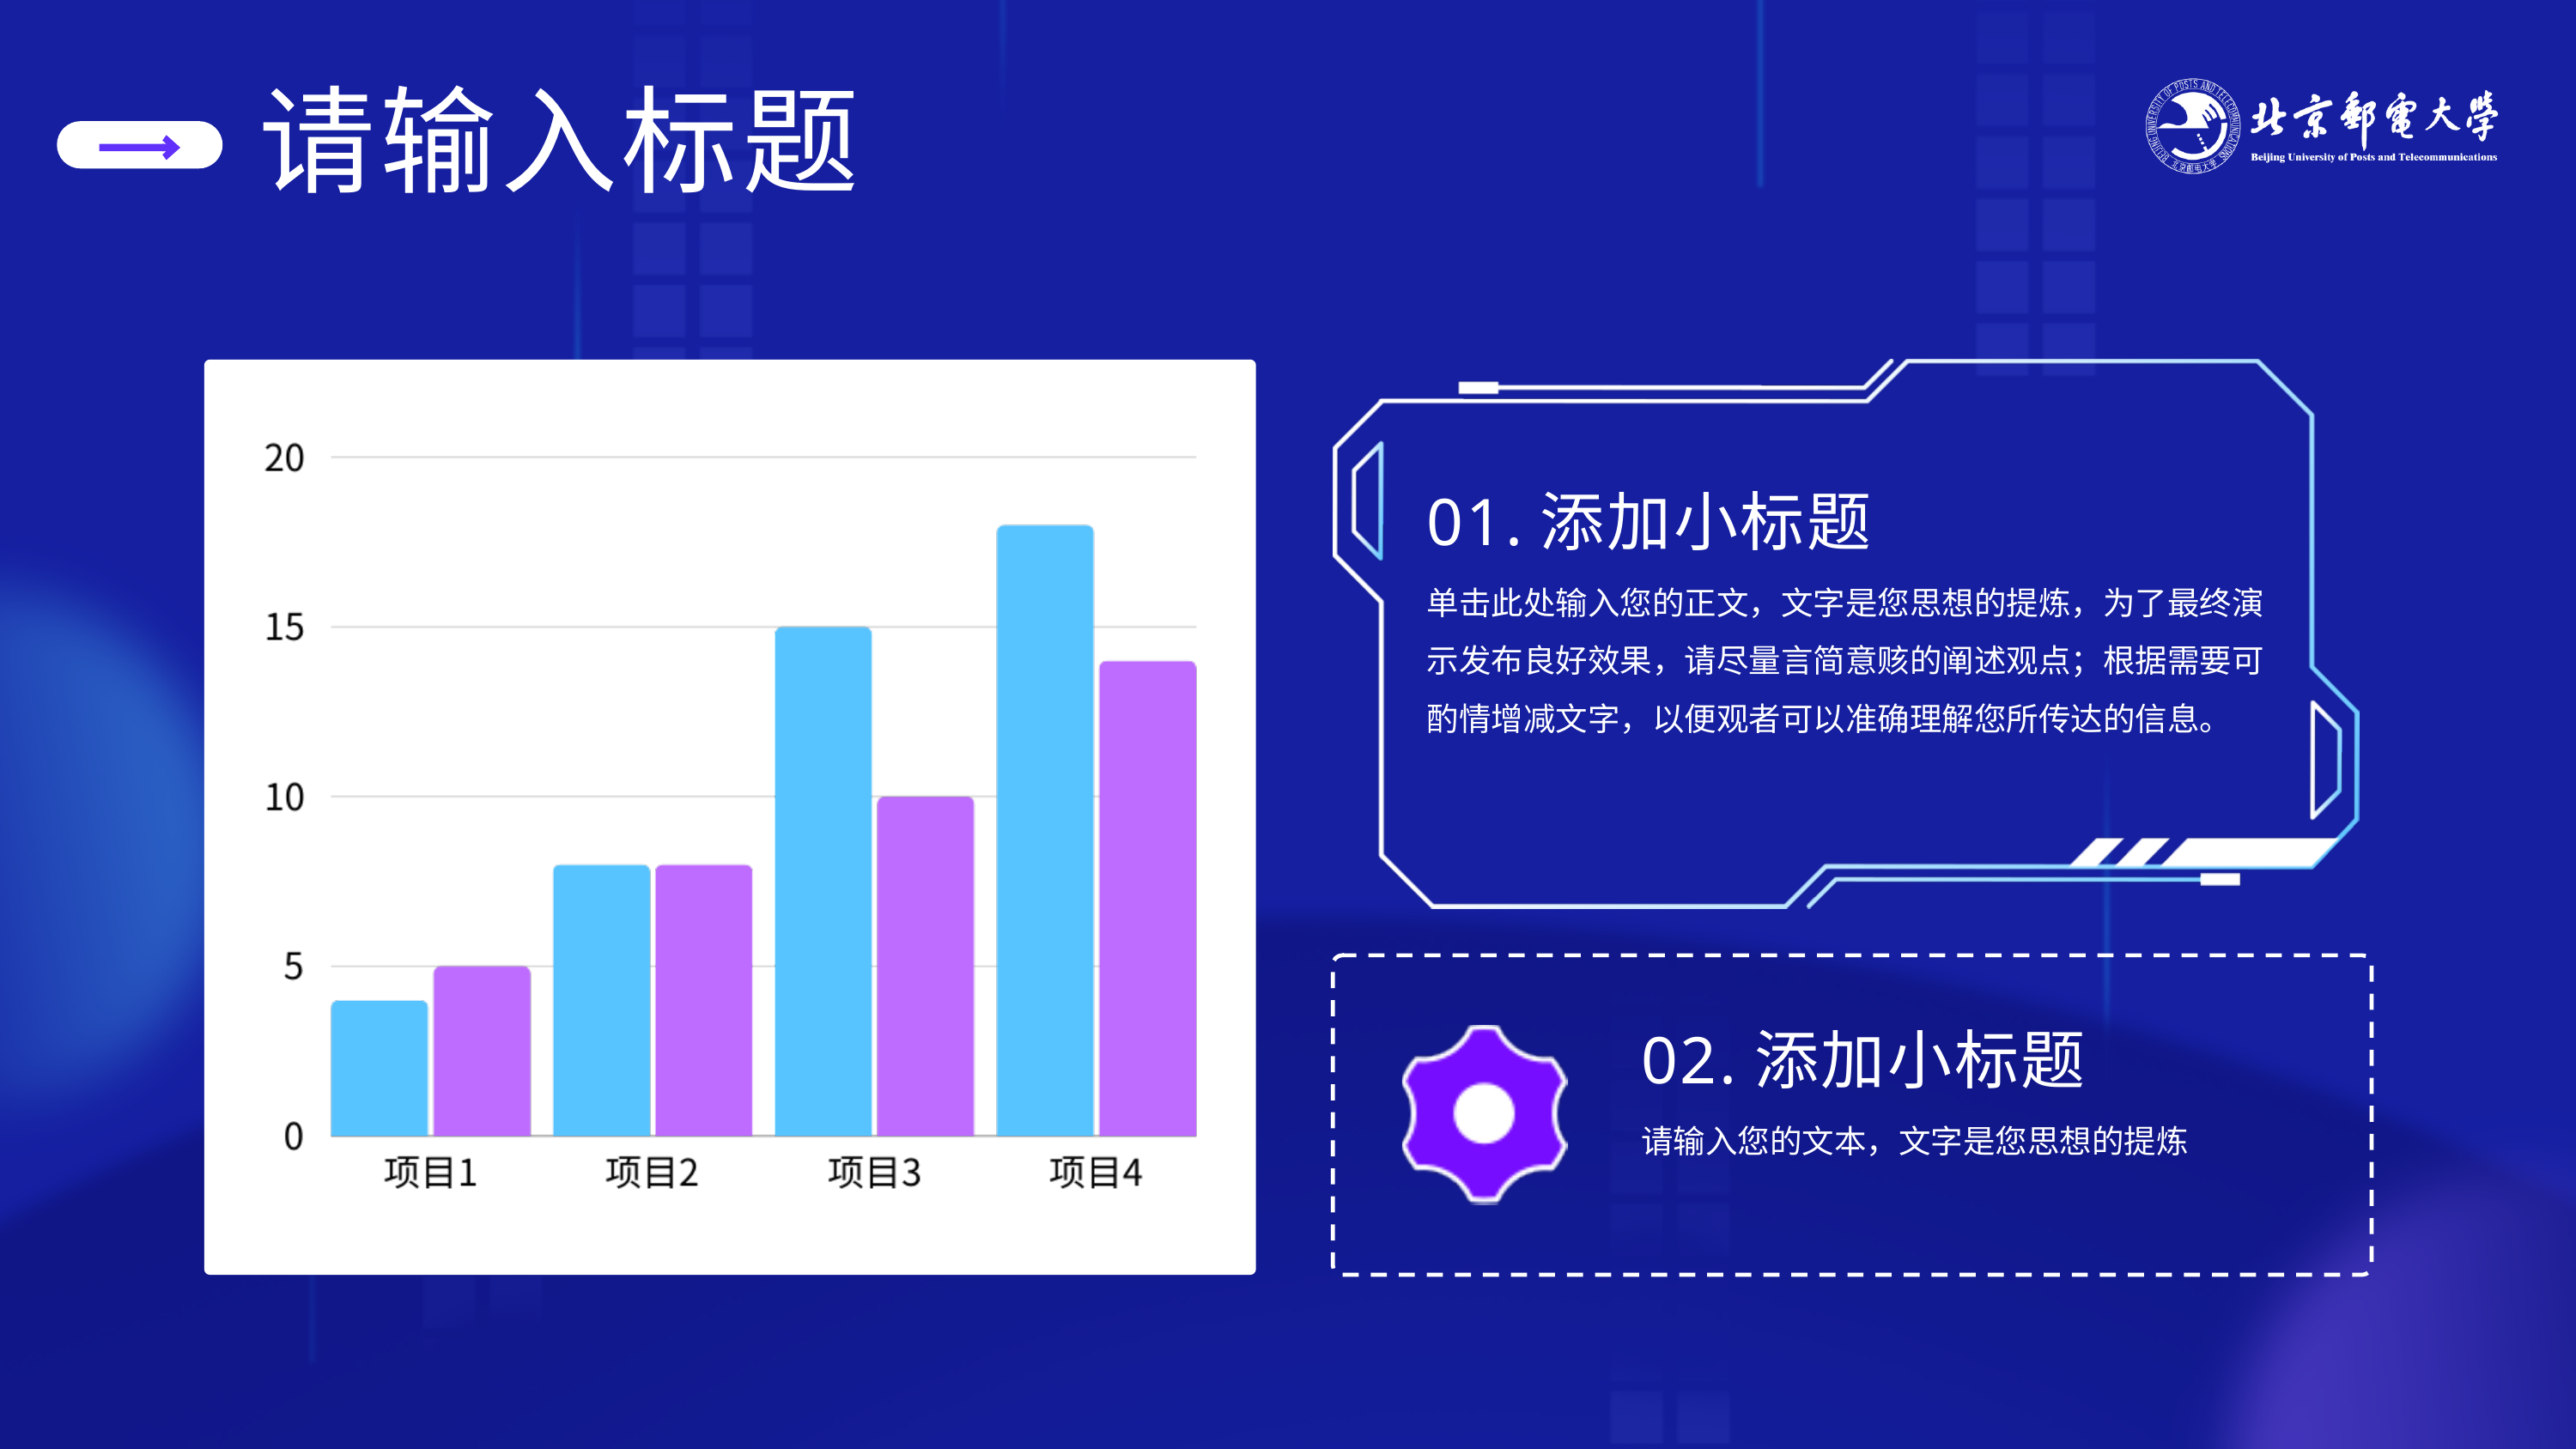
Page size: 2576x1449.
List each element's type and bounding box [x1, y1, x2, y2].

text_box [1332, 955, 2372, 1276]
text_box [0, 0, 2576, 1449]
picture [170, 342, 1291, 1292]
text_box [56, 120, 223, 169]
